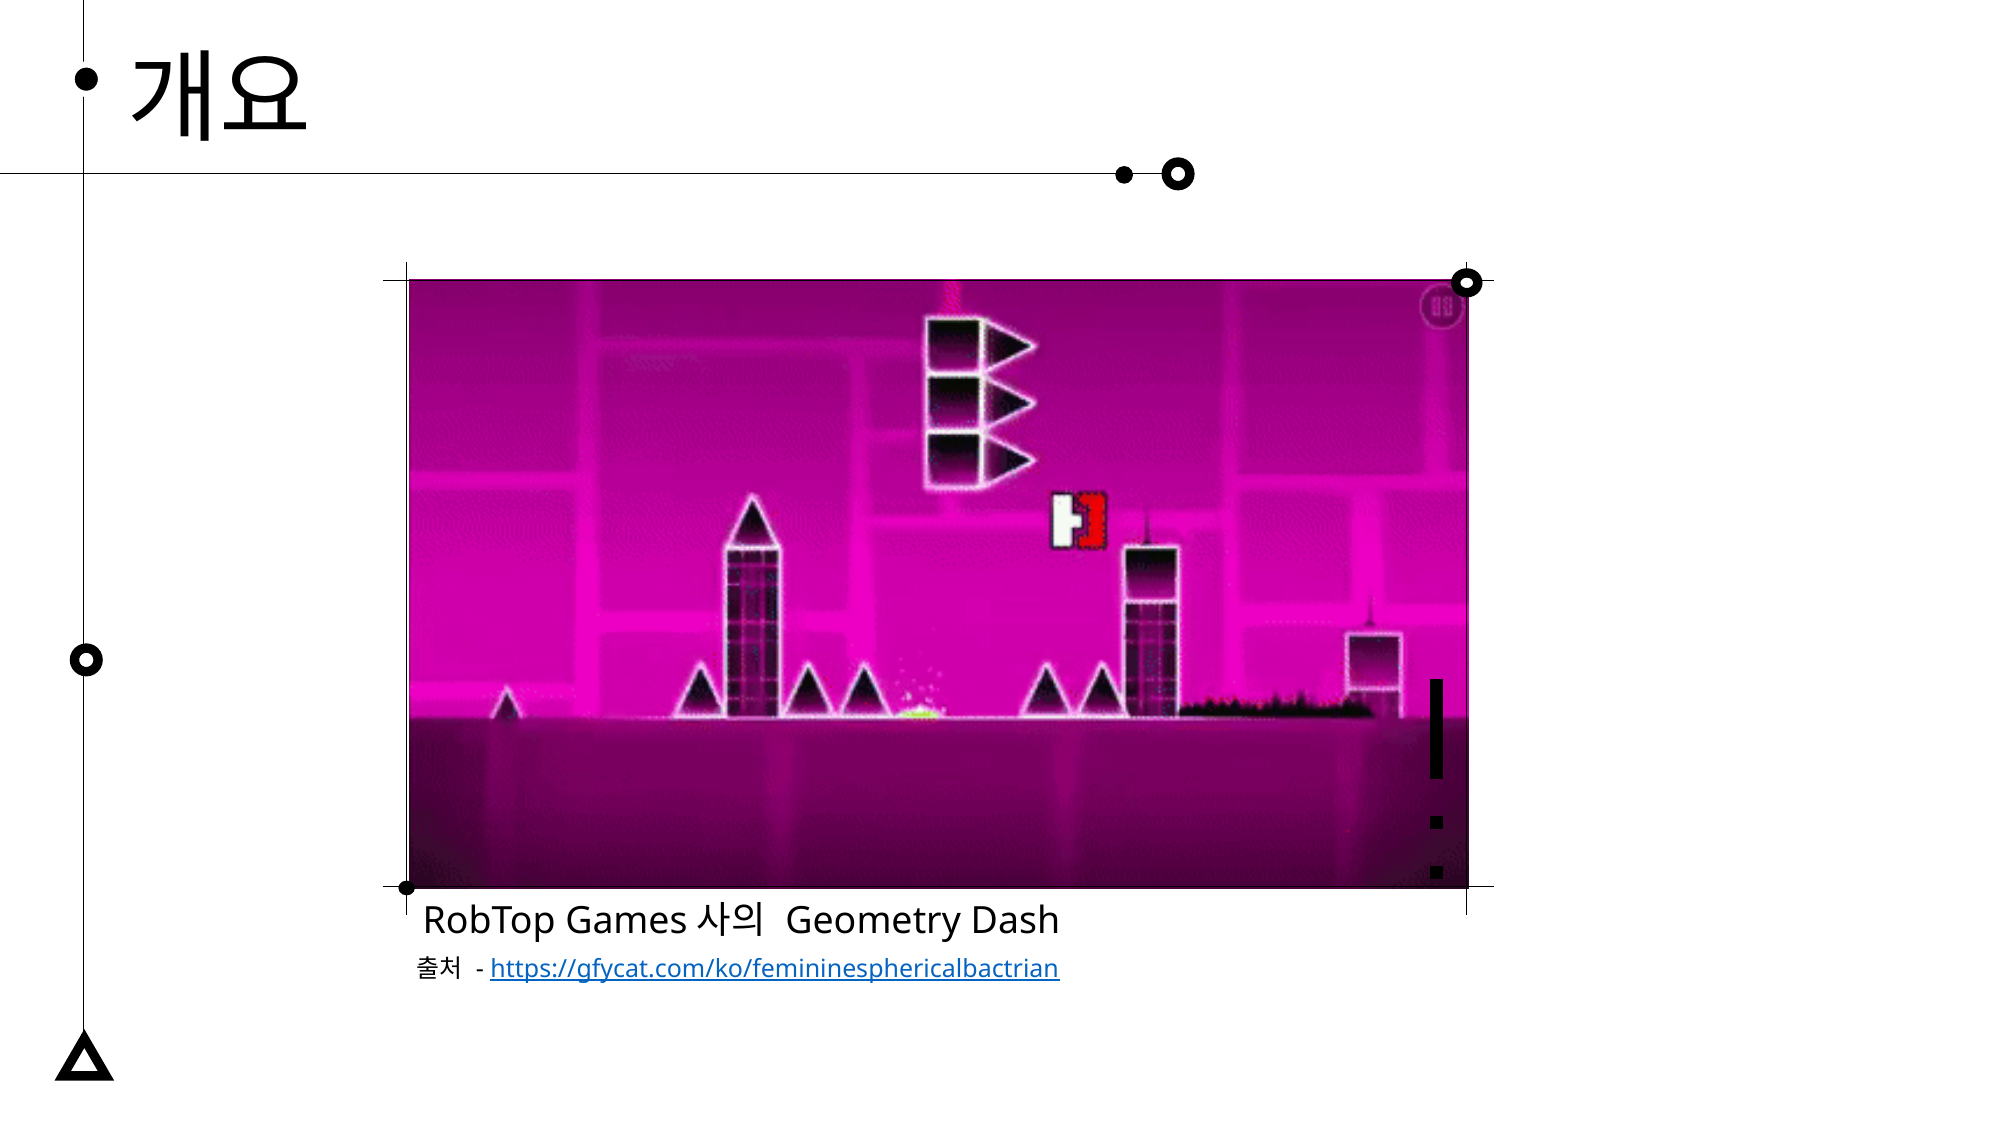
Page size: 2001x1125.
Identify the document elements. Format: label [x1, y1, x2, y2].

text_box [382, 261, 1495, 915]
text_box [0, 0, 1190, 1076]
